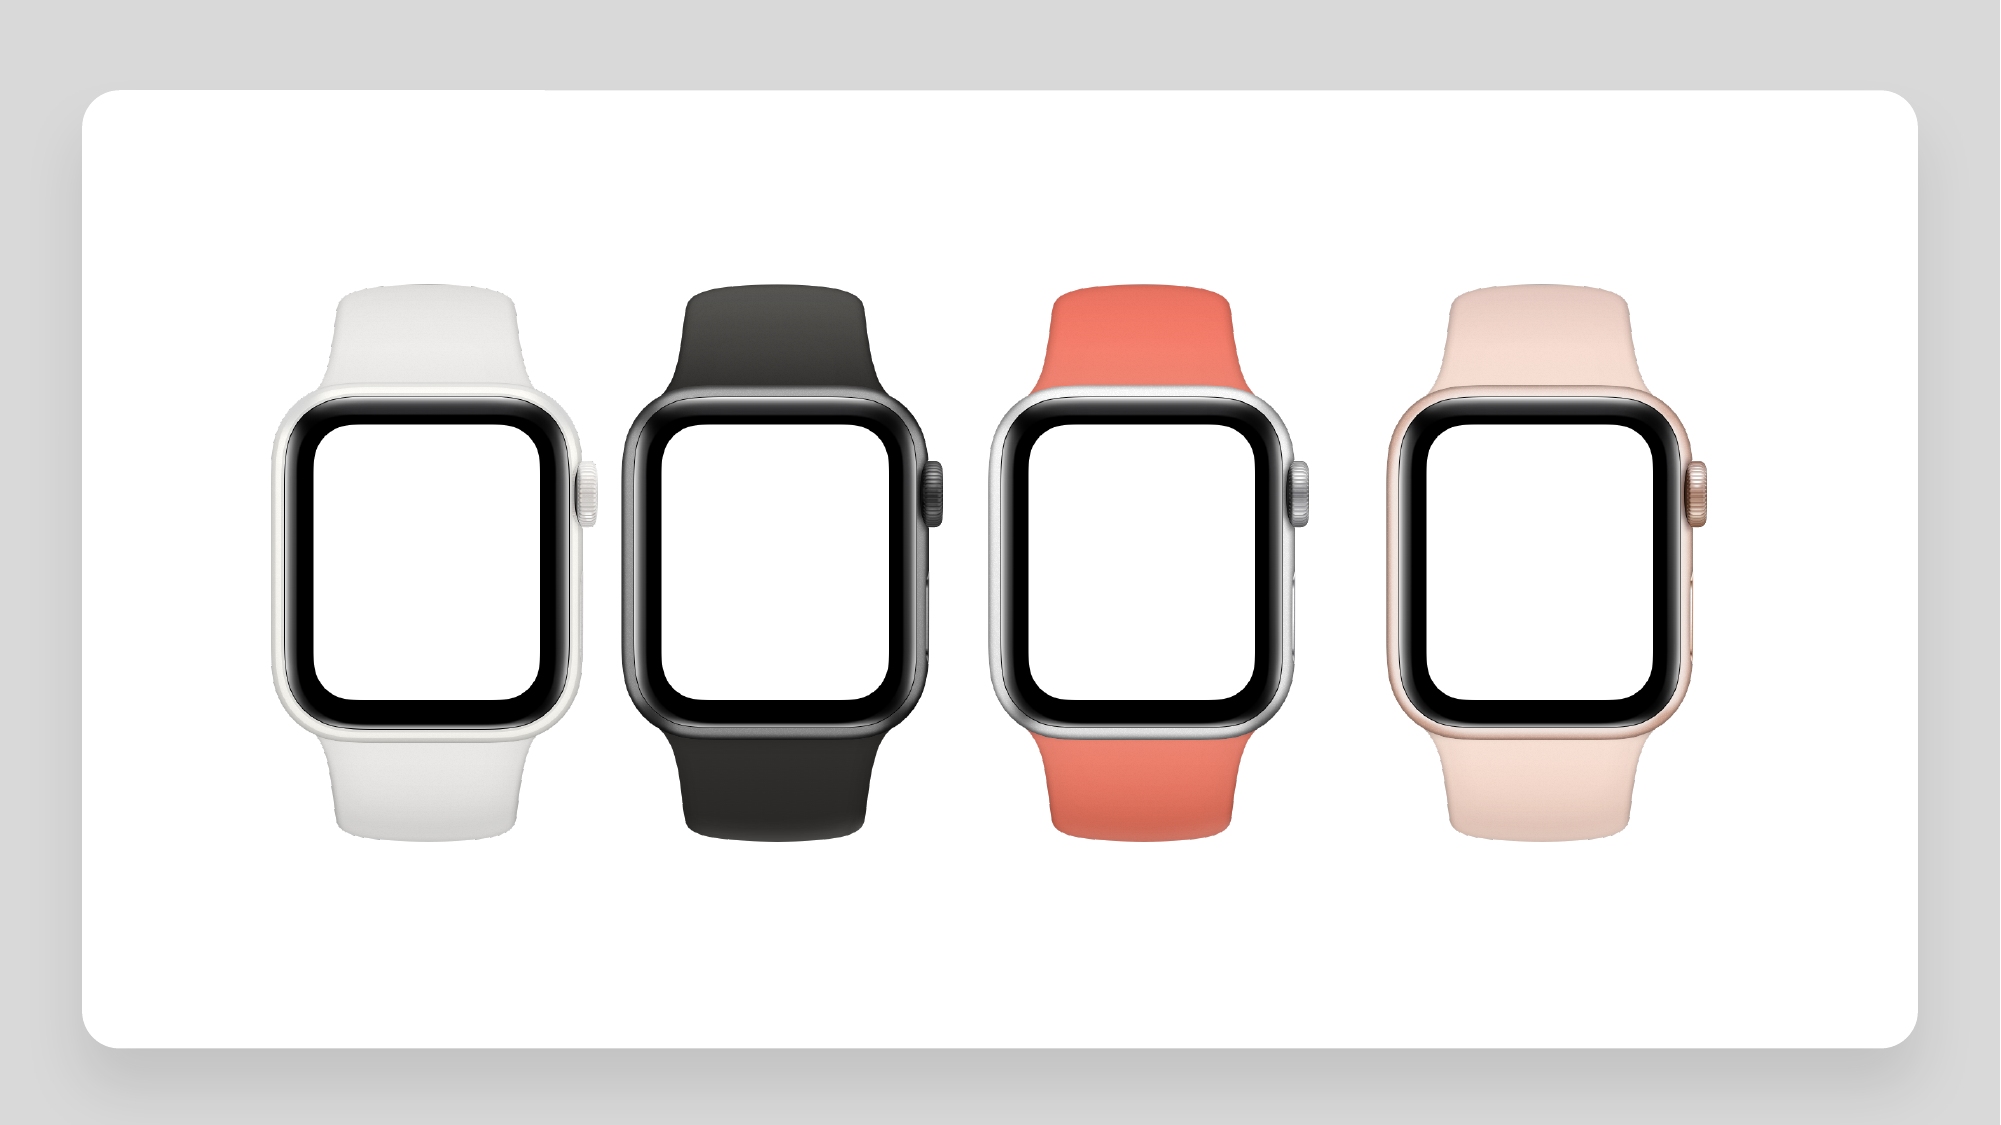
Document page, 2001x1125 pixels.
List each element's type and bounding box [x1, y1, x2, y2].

picture [1356, 242, 1723, 883]
picture [243, 242, 1325, 883]
